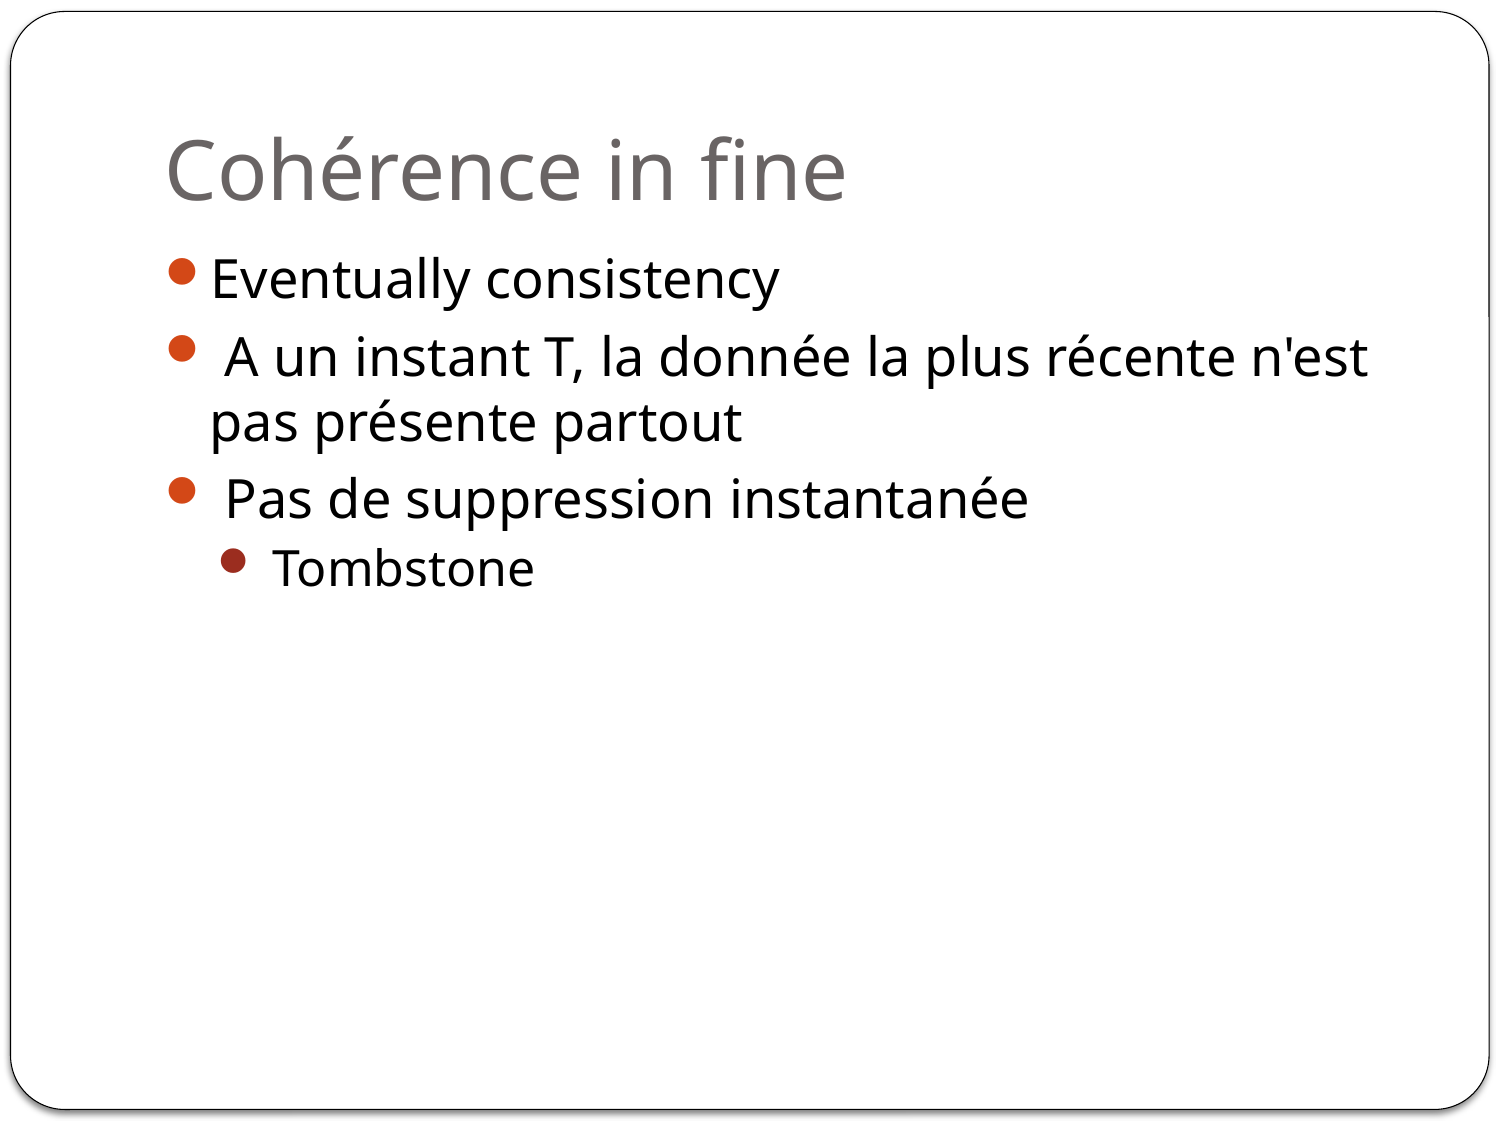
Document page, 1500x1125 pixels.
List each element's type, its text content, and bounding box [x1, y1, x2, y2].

title Cohérence in fine [150, 45, 1425, 233]
list Eventually consistency A un instant T, la donnée la plus récente n'est pas présente partout Pas de suppression instantanée Tombstone [150, 237, 1425, 988]
